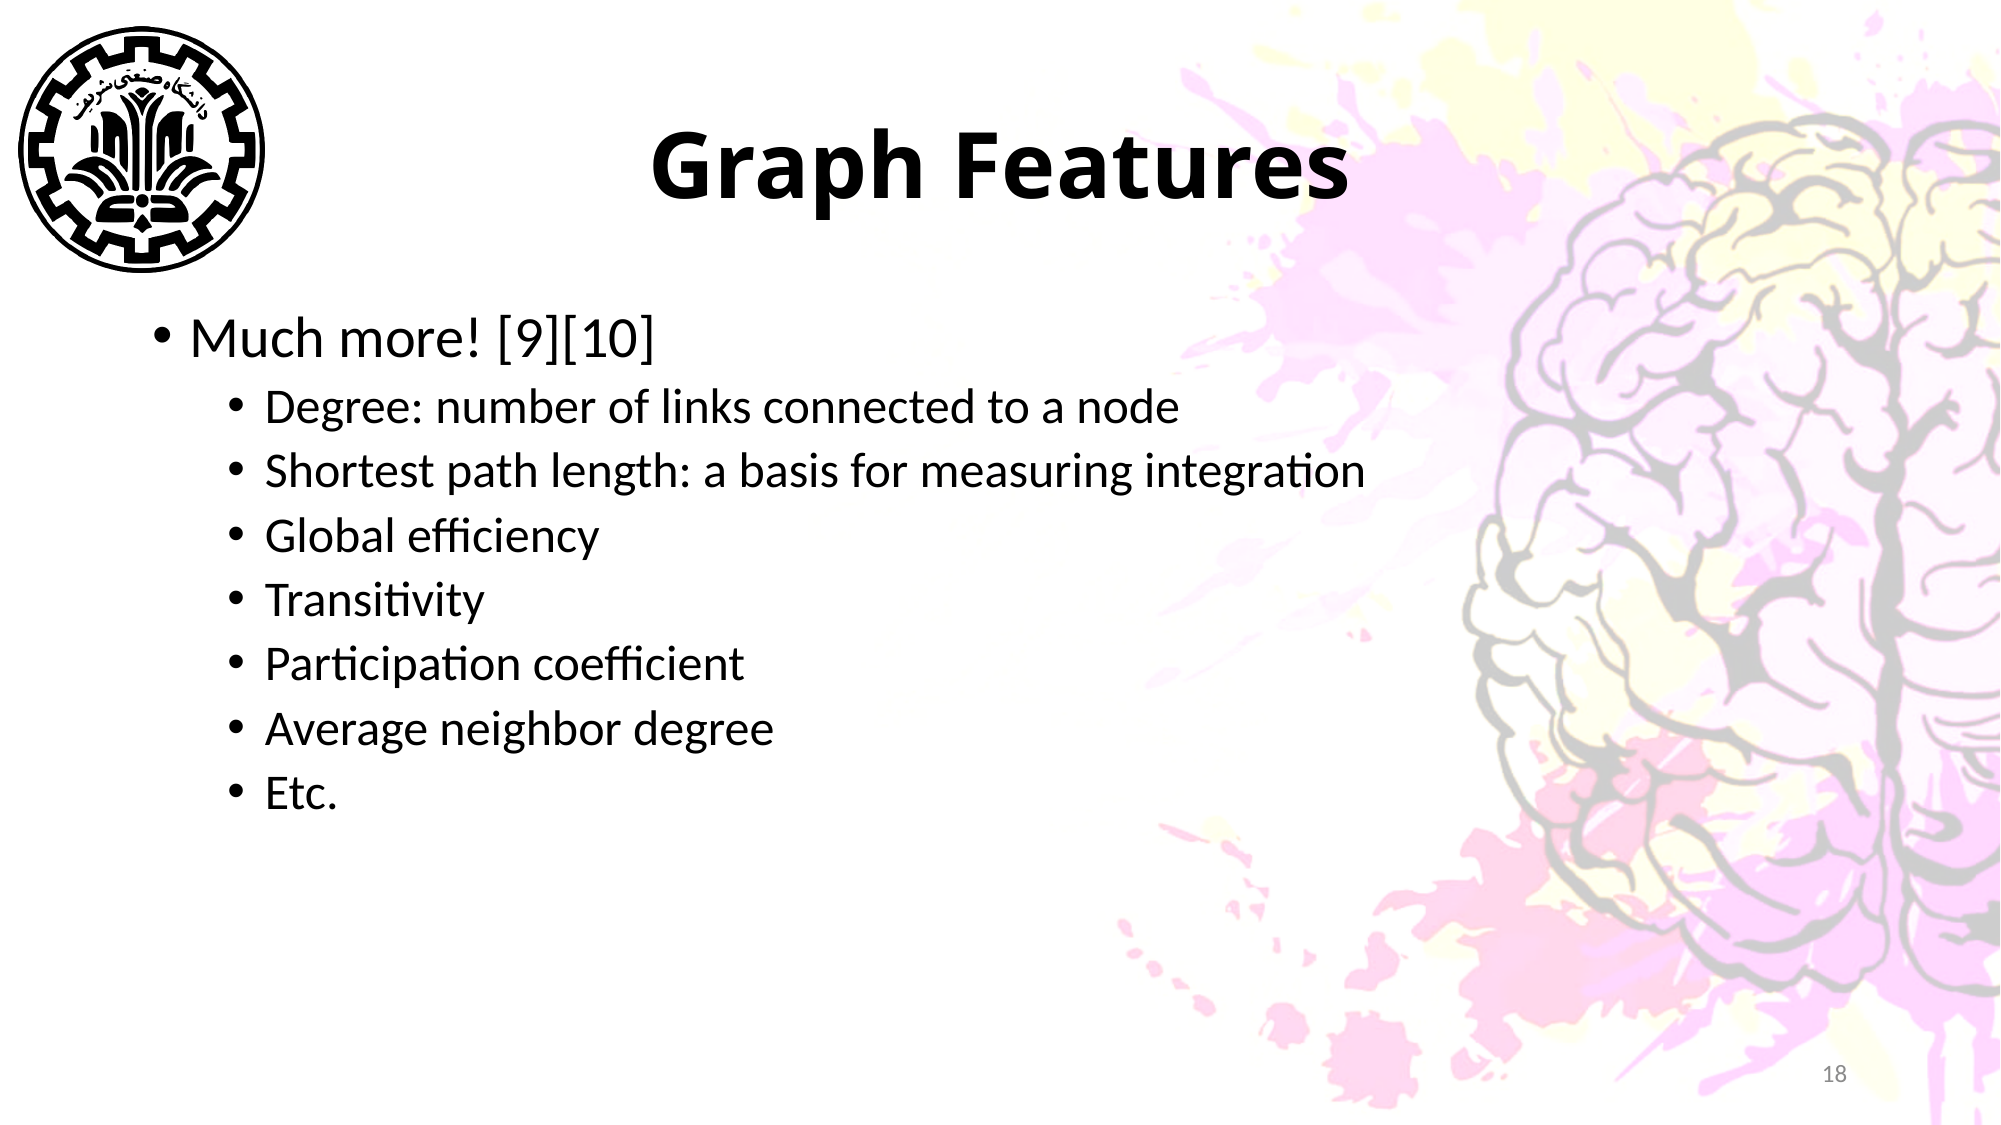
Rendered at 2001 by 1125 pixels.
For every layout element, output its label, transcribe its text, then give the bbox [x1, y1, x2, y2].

list Much more! [9][10] Degree: number of links connected to a node Shortest path length: a basis for measuring integration Global efficiency Transitivity Participation coefficient Average neighbor degree Etc. [137, 299, 1863, 1014]
picture [0, 0, 2001, 1125]
slide_number 18 [1412, 1042, 1863, 1103]
title Graph Features [137, 59, 1863, 278]
